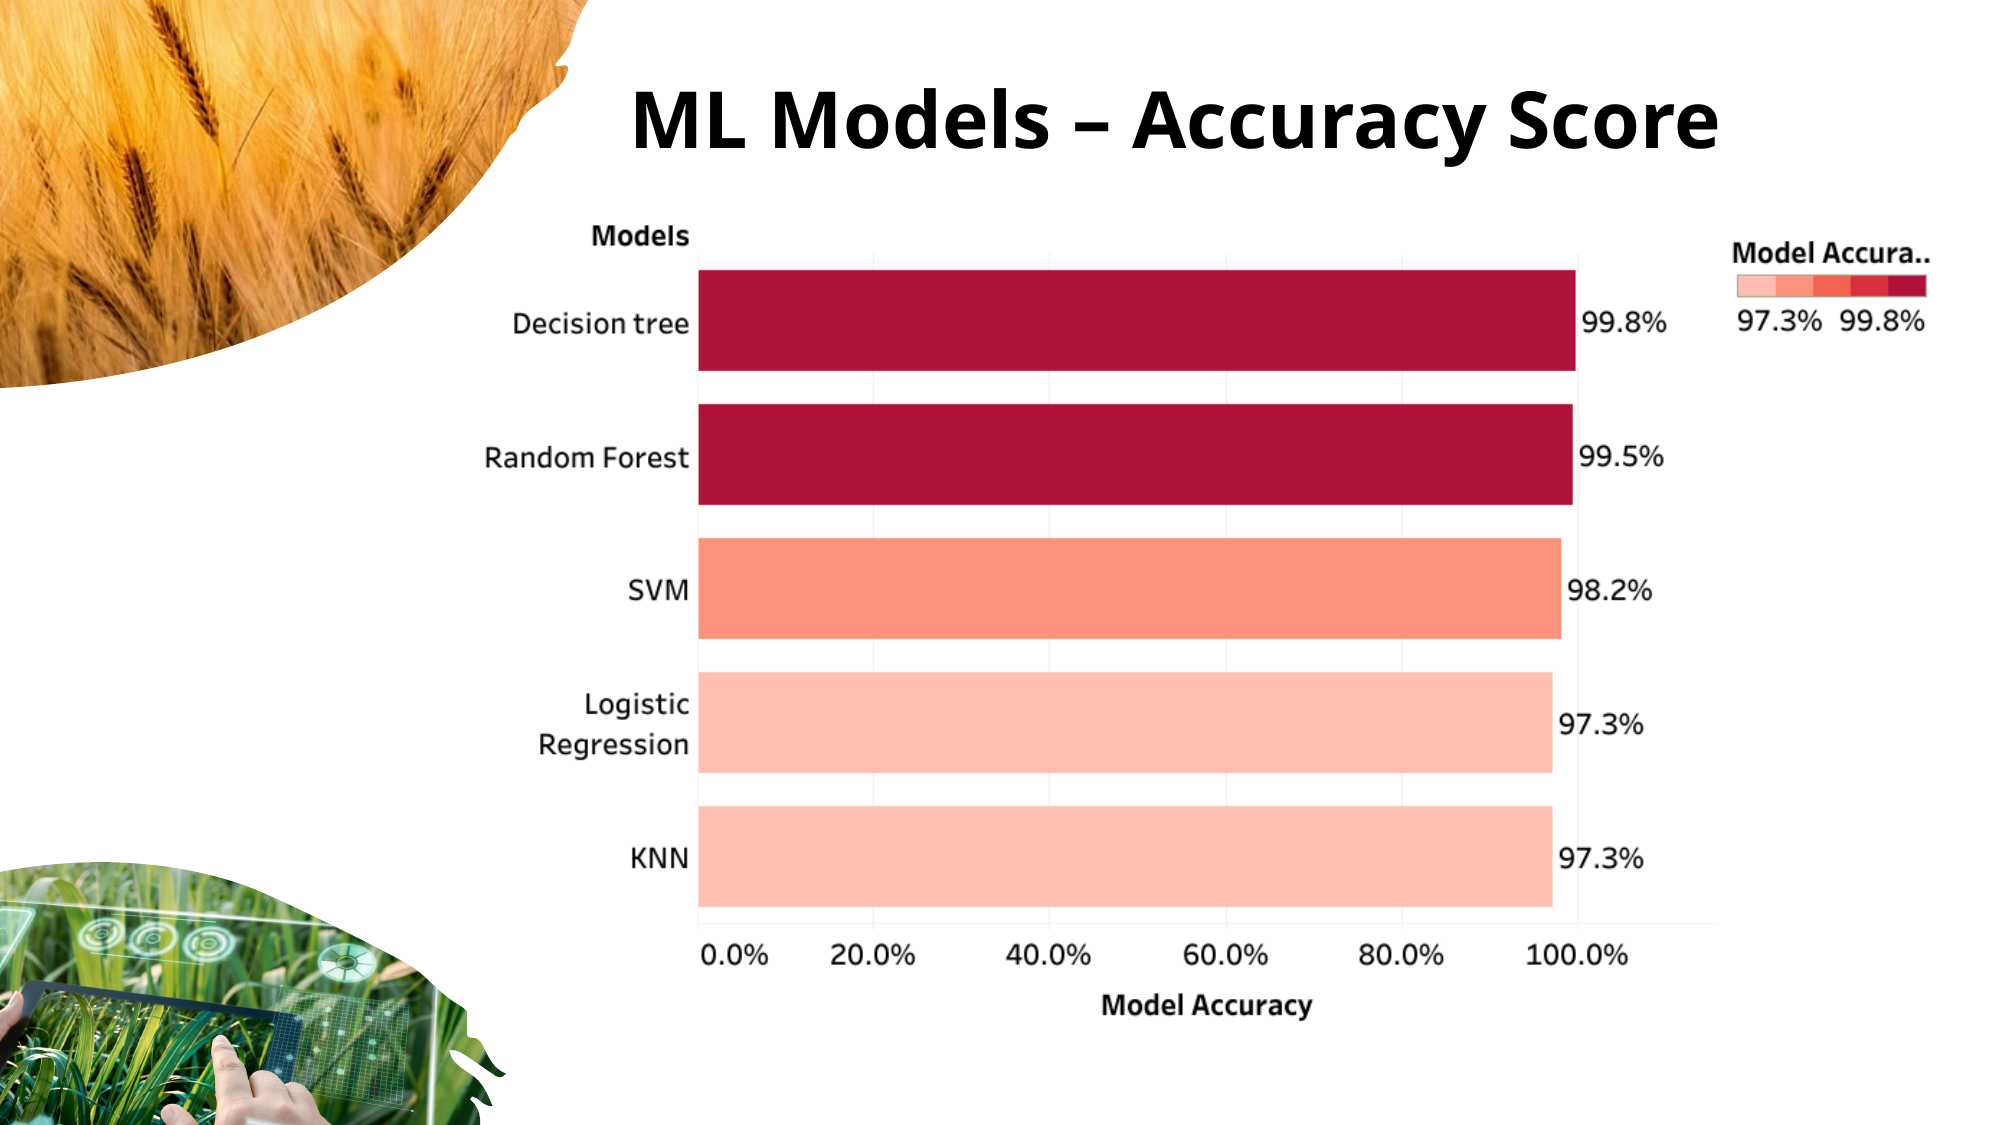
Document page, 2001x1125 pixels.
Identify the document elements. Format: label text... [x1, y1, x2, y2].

title ML Models – Accuracy Score [707, 10, 1865, 173]
picture [0, 0, 1933, 1125]
